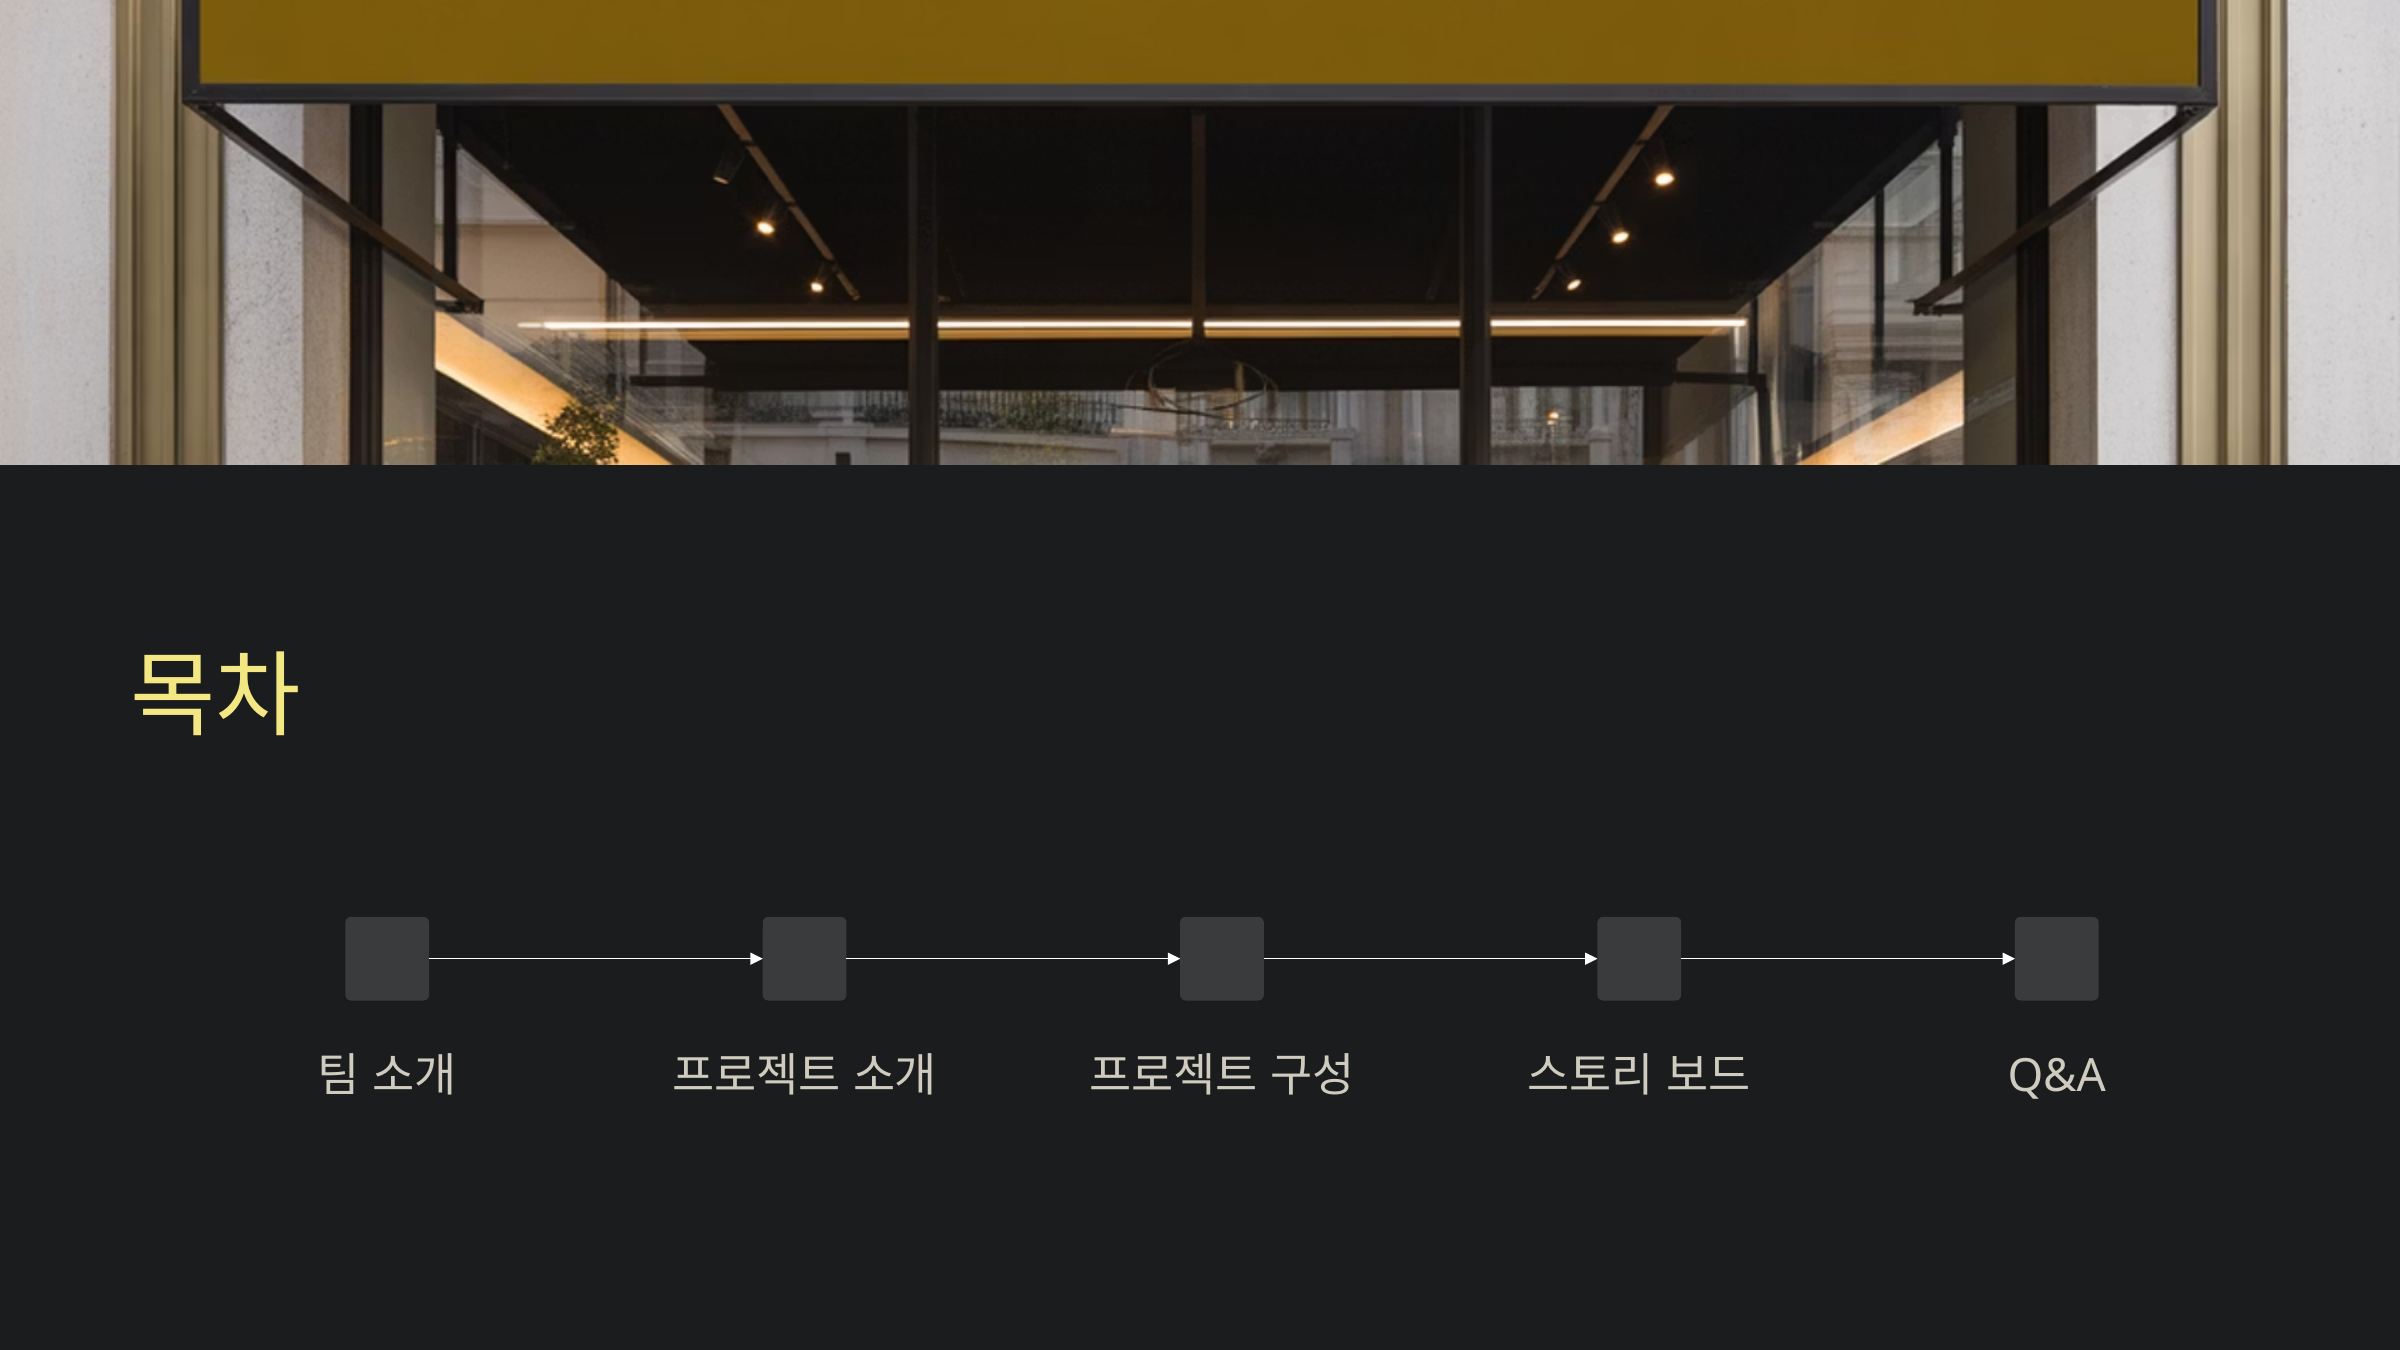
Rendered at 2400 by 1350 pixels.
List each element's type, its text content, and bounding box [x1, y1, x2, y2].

text_box 목차 [130, 631, 1061, 748]
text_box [251, 916, 524, 1102]
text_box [1085, 916, 1359, 1102]
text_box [1920, 916, 2193, 1102]
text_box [1503, 916, 1776, 1102]
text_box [668, 916, 941, 1102]
picture [0, 0, 2400, 466]
